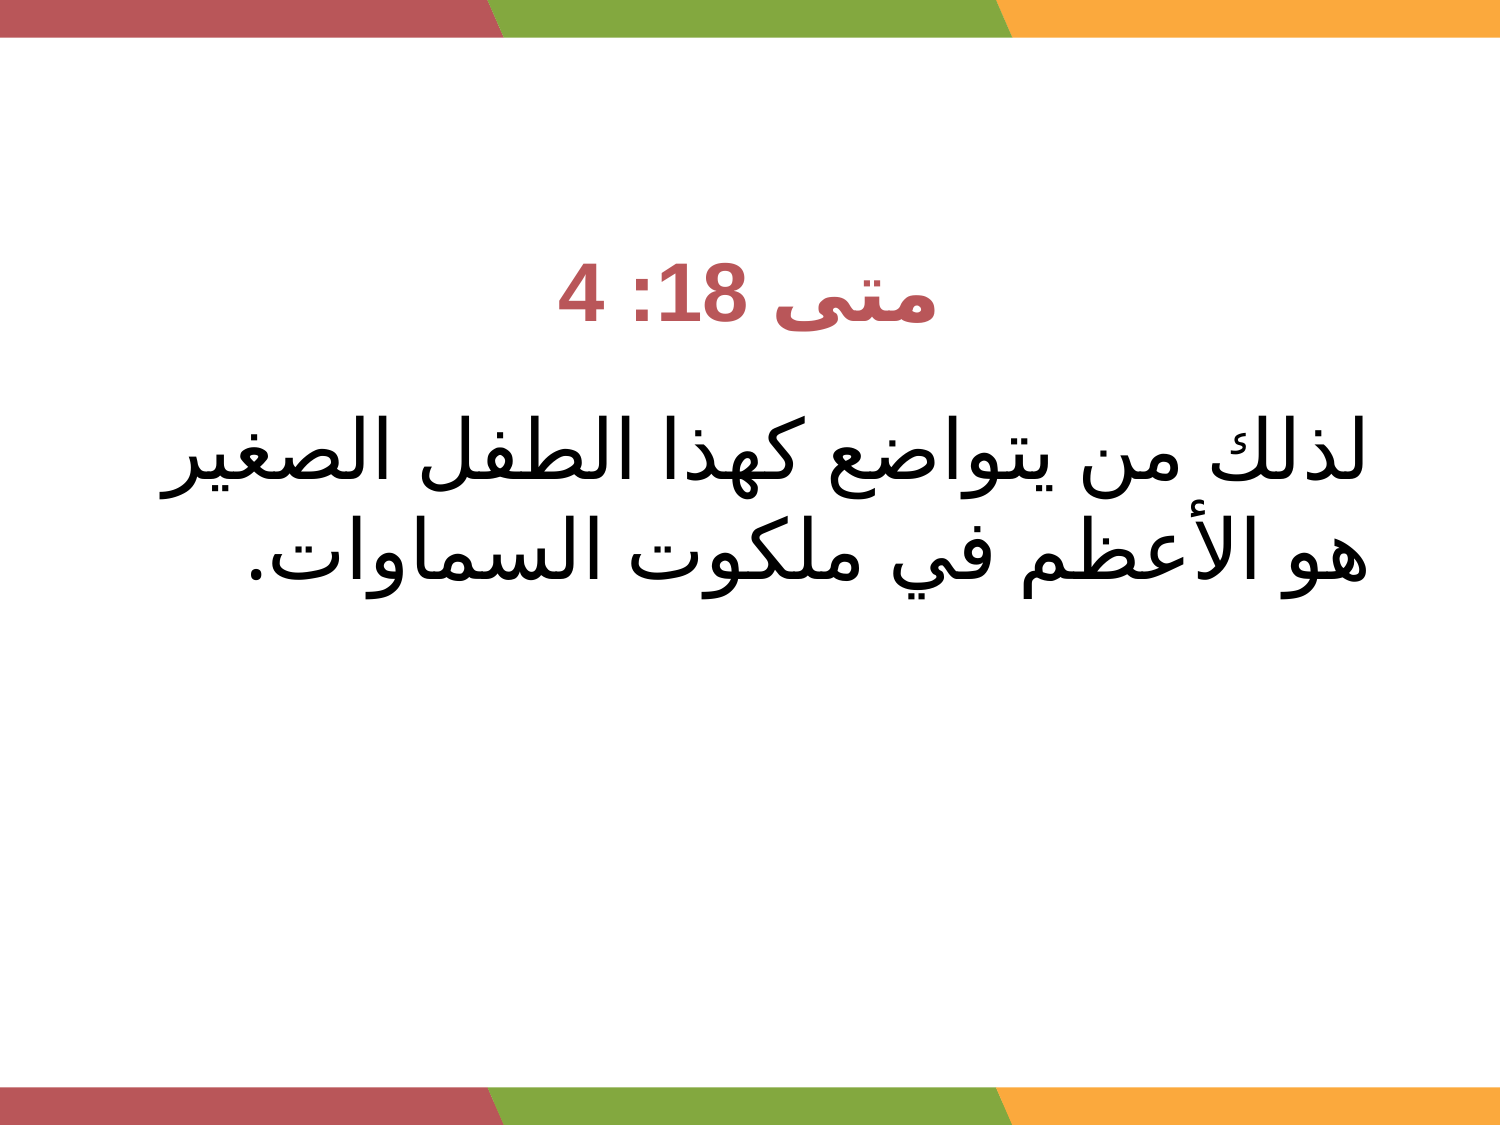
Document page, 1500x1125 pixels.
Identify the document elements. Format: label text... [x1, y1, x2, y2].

text_box [994, 1086, 1500, 1125]
text_box [0, 1086, 502, 1125]
text_box متى 18: 4 [543, 230, 957, 346]
text_box لذلك من يتواضع كهذا الطفل الصغير هو الأعظم في ملكوت السماوات. [112, 388, 1388, 604]
text_box [485, 1086, 1010, 1125]
